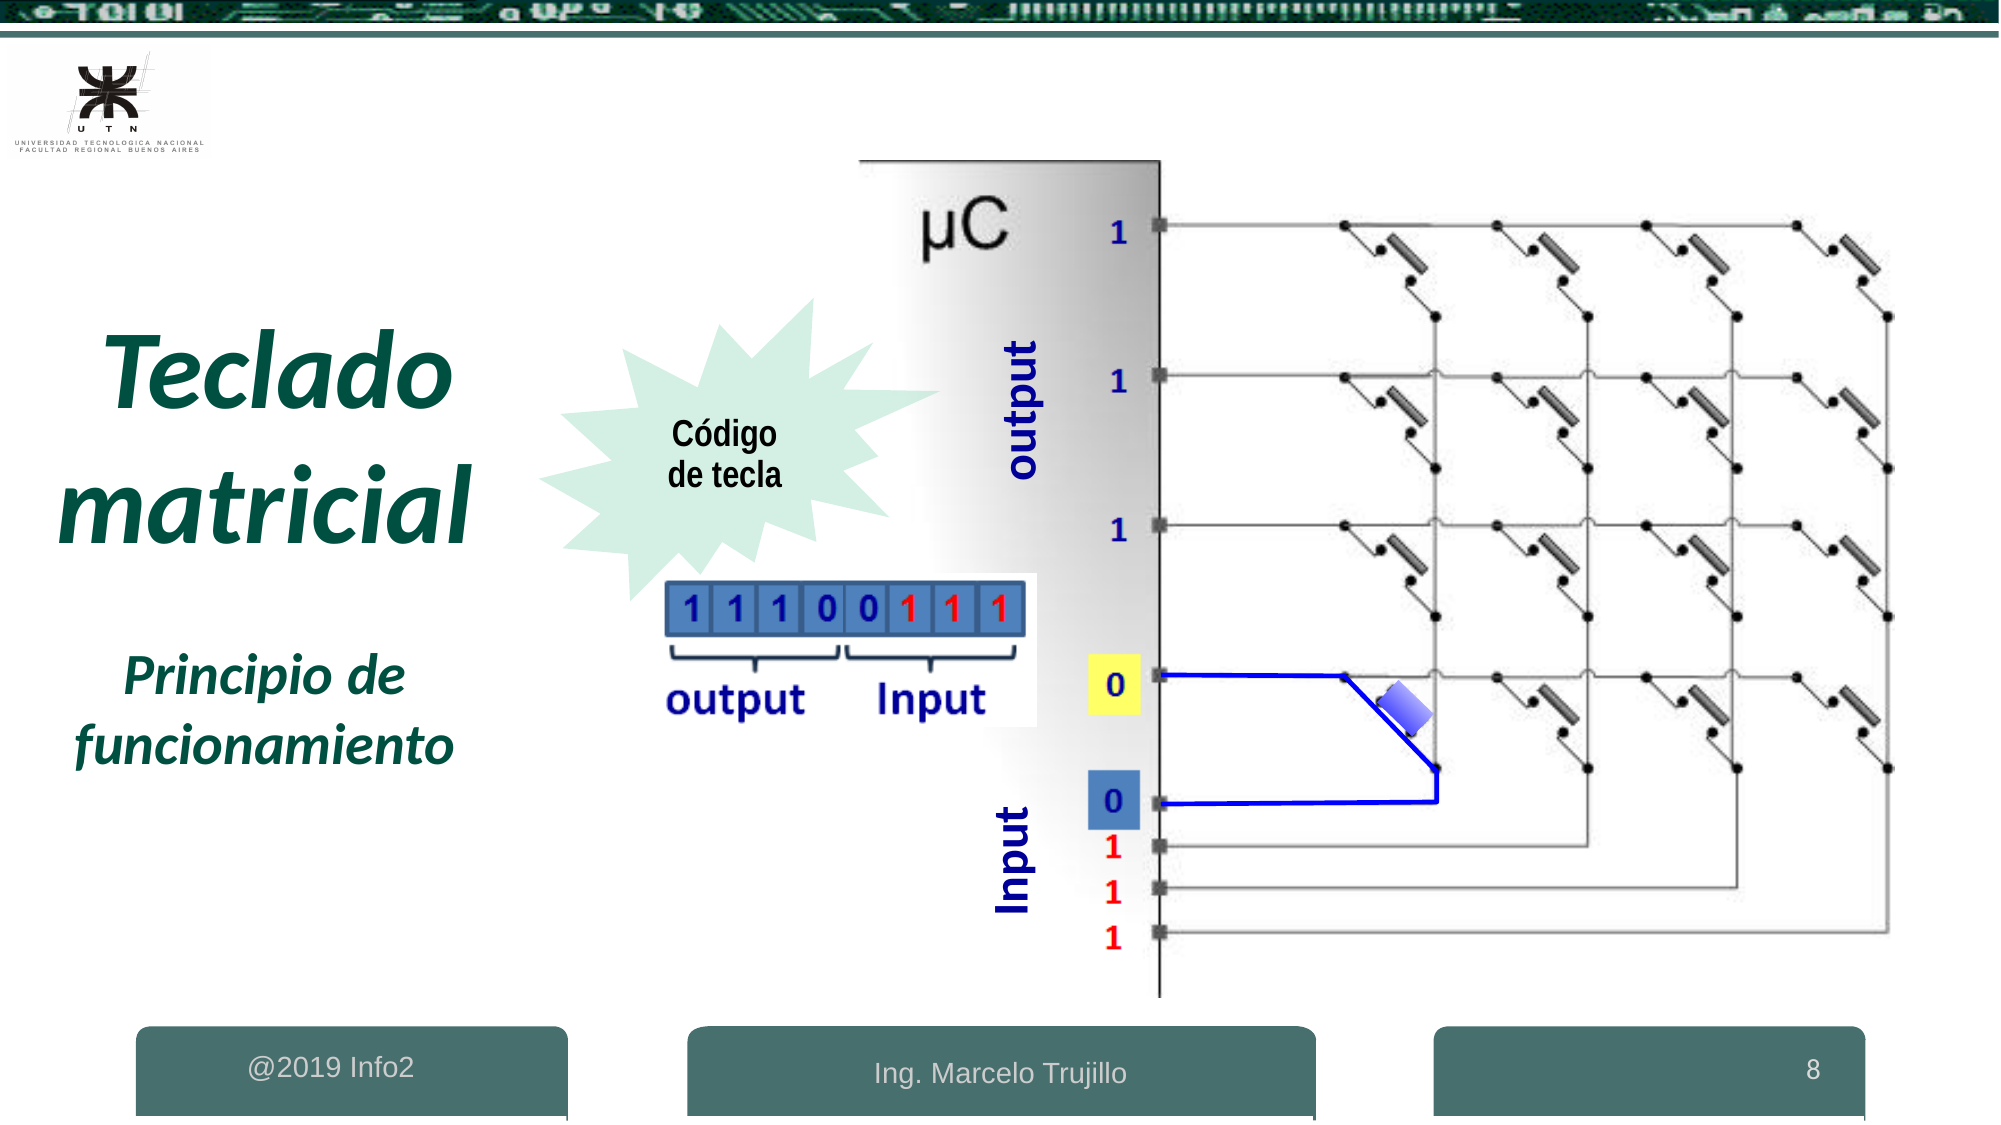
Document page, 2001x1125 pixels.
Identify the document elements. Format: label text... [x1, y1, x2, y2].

text_box @2019 Info2 [246, 1052, 454, 1103]
picture [1087, 194, 1149, 731]
text_box Código de tecla [538, 297, 858, 602]
picture [7, 44, 211, 159]
picture [1079, 761, 1145, 970]
picture [654, 573, 1037, 738]
picture [0, 0, 1999, 31]
text_box Teclado matricial Principio de funcionamiento [19, 288, 510, 784]
picture [134, 1116, 567, 1124]
text_box Ing. Marcelo Trujillo [722, 1050, 1280, 1098]
text_box 8 [1791, 1037, 1853, 1098]
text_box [858, 160, 1895, 998]
picture [1432, 1116, 1864, 1124]
picture [684, 1116, 1313, 1124]
